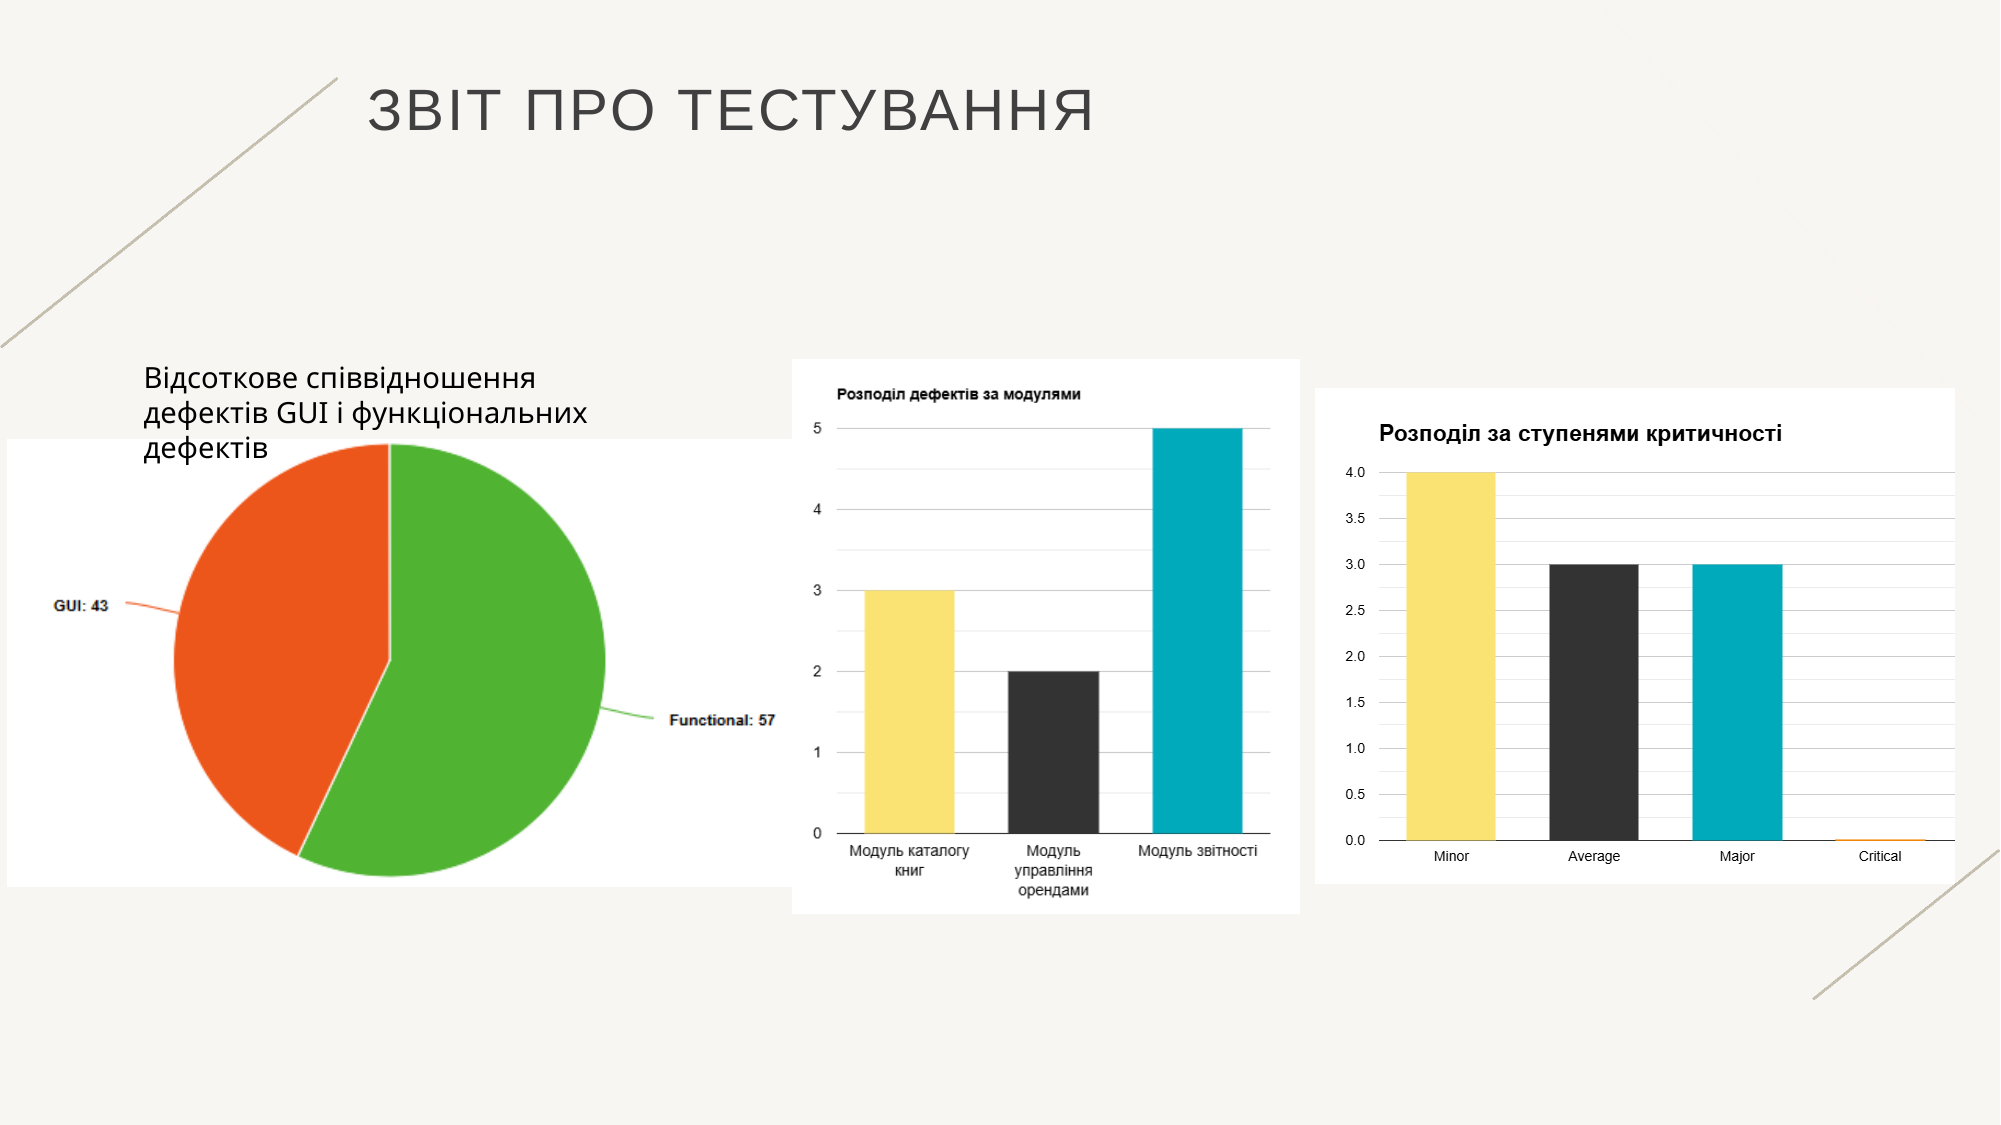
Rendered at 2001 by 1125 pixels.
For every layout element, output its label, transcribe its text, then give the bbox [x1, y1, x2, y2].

picture [0, 77, 338, 348]
text_box Відсоткове співвідношення дефектів GUI і функціональних дефектів [128, 352, 675, 439]
title Звіт про тестування [40, 3, 1422, 221]
picture [1315, 388, 2000, 1000]
picture [6, 359, 1300, 914]
